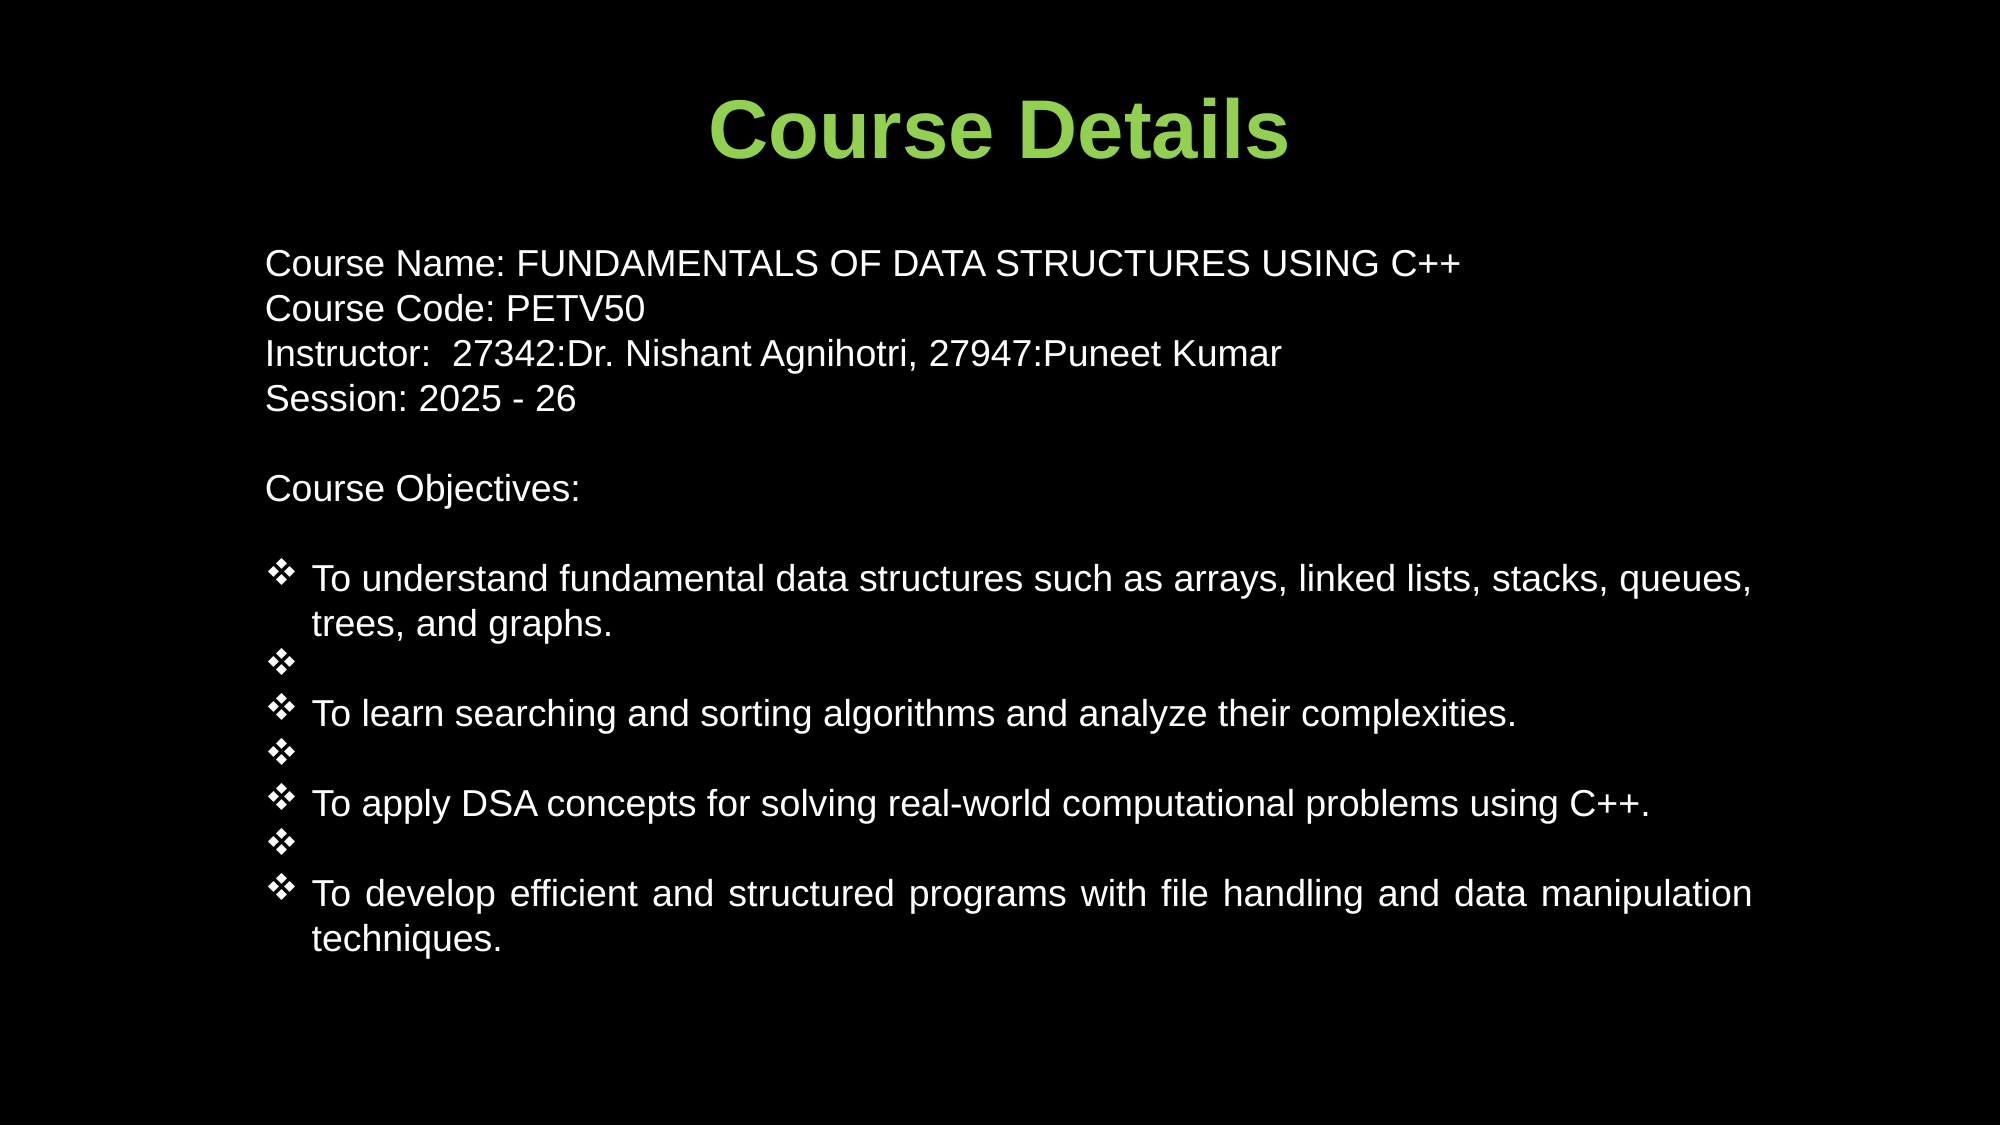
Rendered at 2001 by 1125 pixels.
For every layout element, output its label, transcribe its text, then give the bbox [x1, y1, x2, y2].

title Course Details [249, 78, 1750, 185]
text_box Course Name: FUNDAMENTALS OF DATA STRUCTURES USING C++ Course Code: PETV50 Instructor: 27342:Dr. Nishant Agnihotri, 27947:Puneet Kumar Session: 2025 - 26 Course Objectives: To understand fundamental data structures such as arrays, linked lists, stacks, queues, trees, and graphs. To learn searching and sorting algorithms and analyze their complexities. To apply DSA concepts for solving real-world computational problems using C++. To develop efficient and structured programs with file handling and data manipulation techniques. [249, 231, 1768, 1012]
